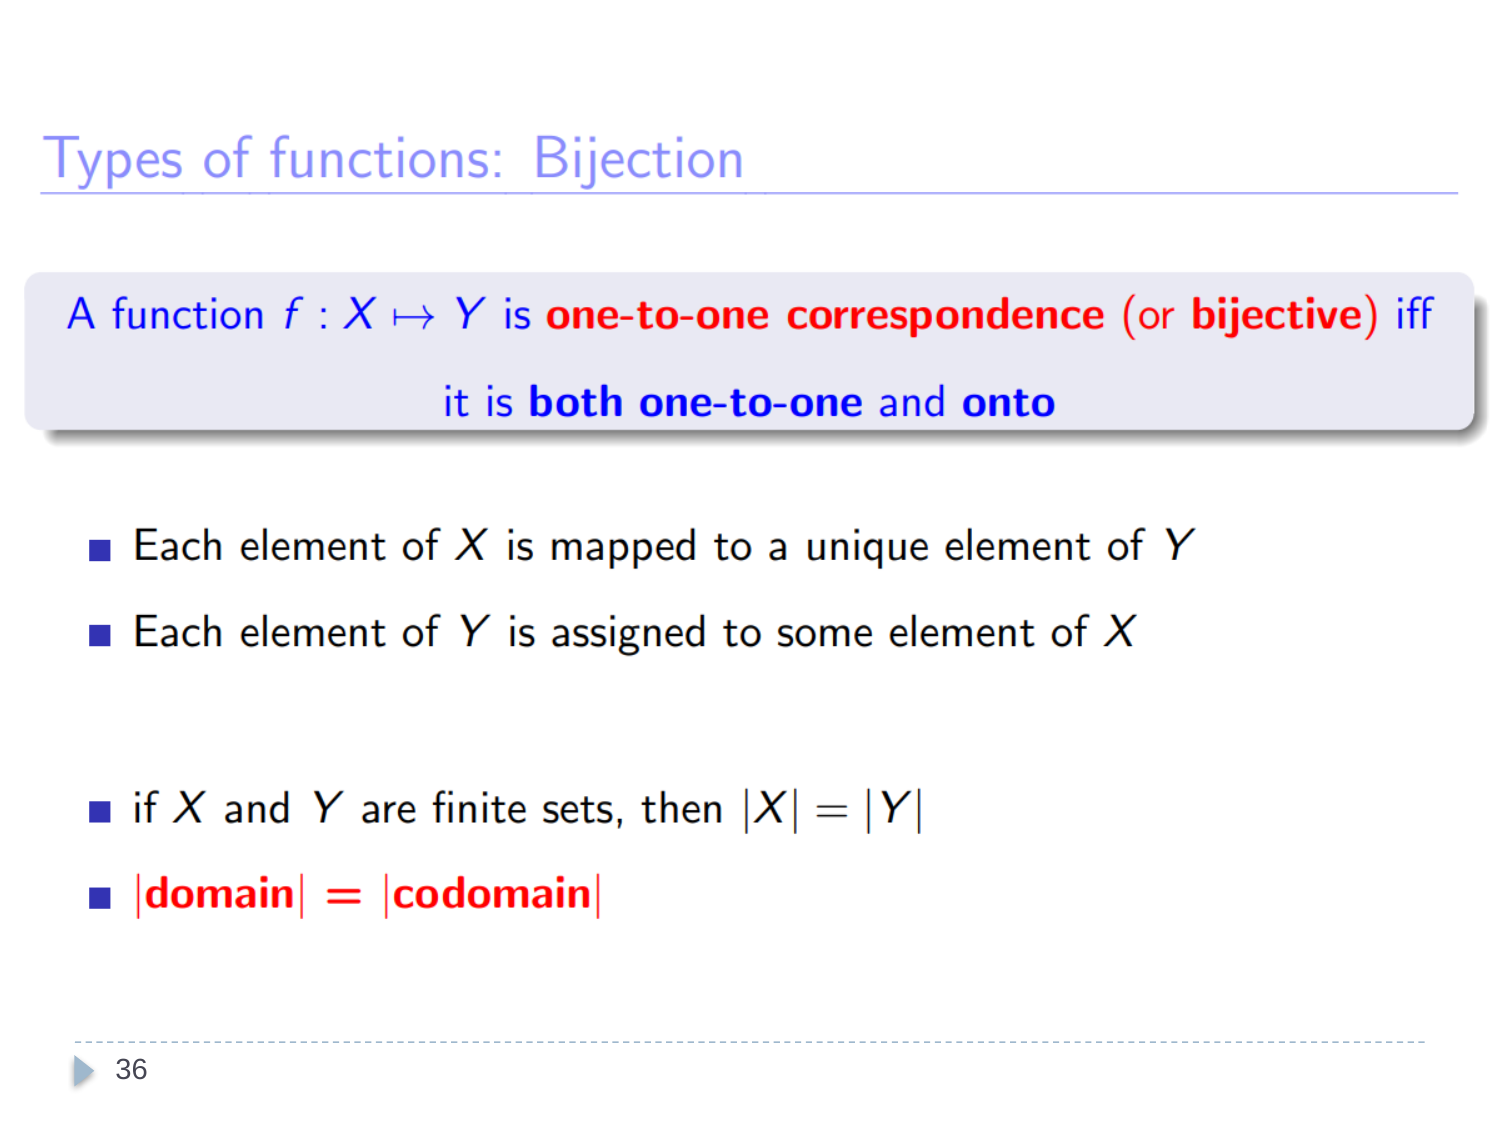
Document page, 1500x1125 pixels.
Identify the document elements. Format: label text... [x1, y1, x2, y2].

picture [7, 105, 1493, 1019]
slide_number 36 [100, 1042, 426, 1103]
